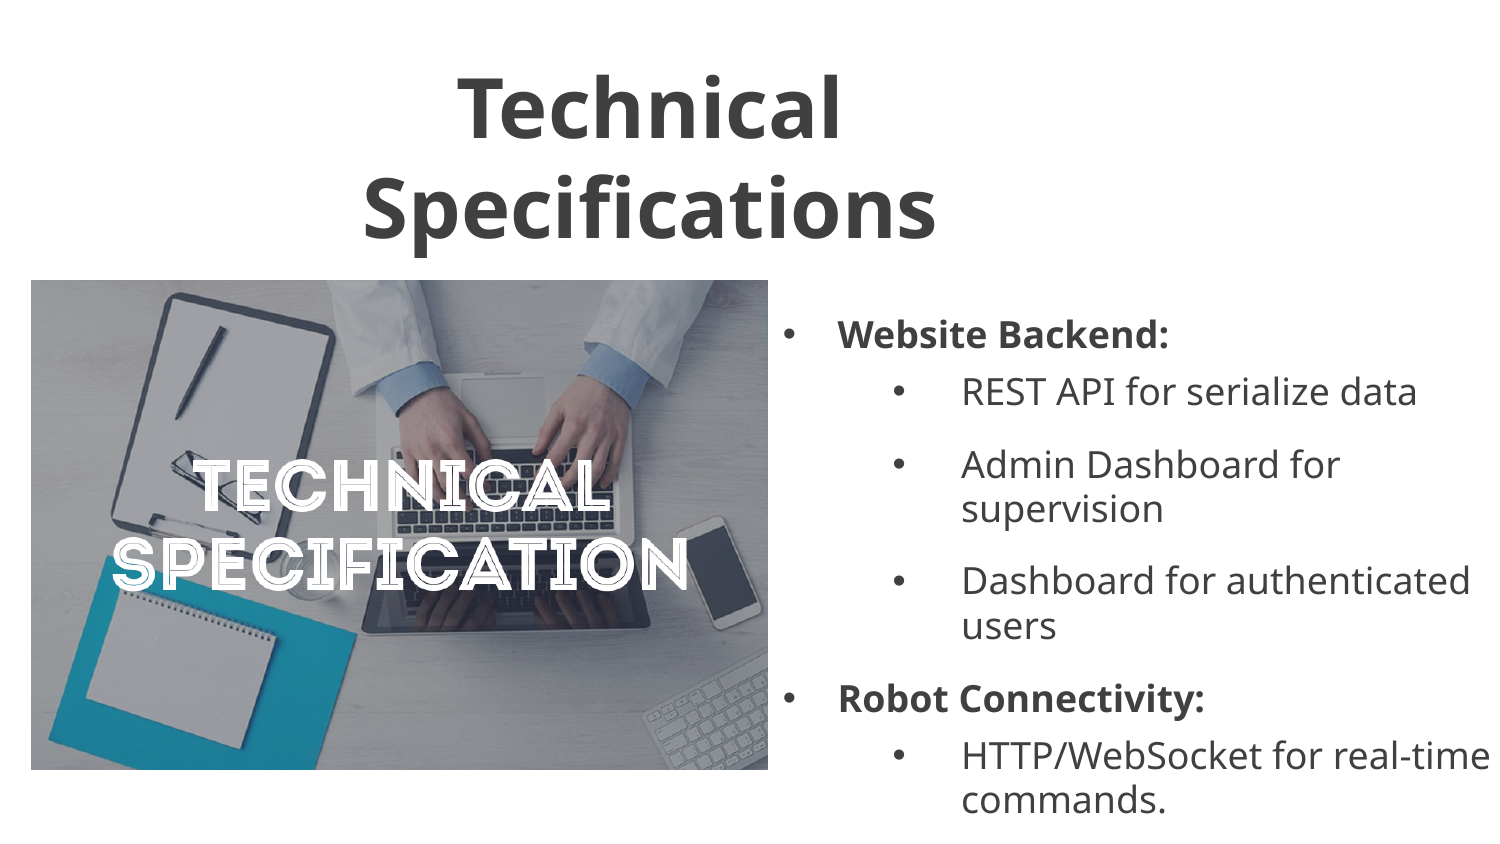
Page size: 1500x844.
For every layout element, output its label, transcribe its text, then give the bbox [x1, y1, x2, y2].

picture [30, 280, 768, 770]
title Technical Specifications [268, 40, 1033, 206]
list Website Backend: REST API for serialize data Admin Dashboard for supervision Dashboard for authenticated users Robot Connectivity: HTTP/WebSocket for real-time commands. [768, 296, 1500, 661]
